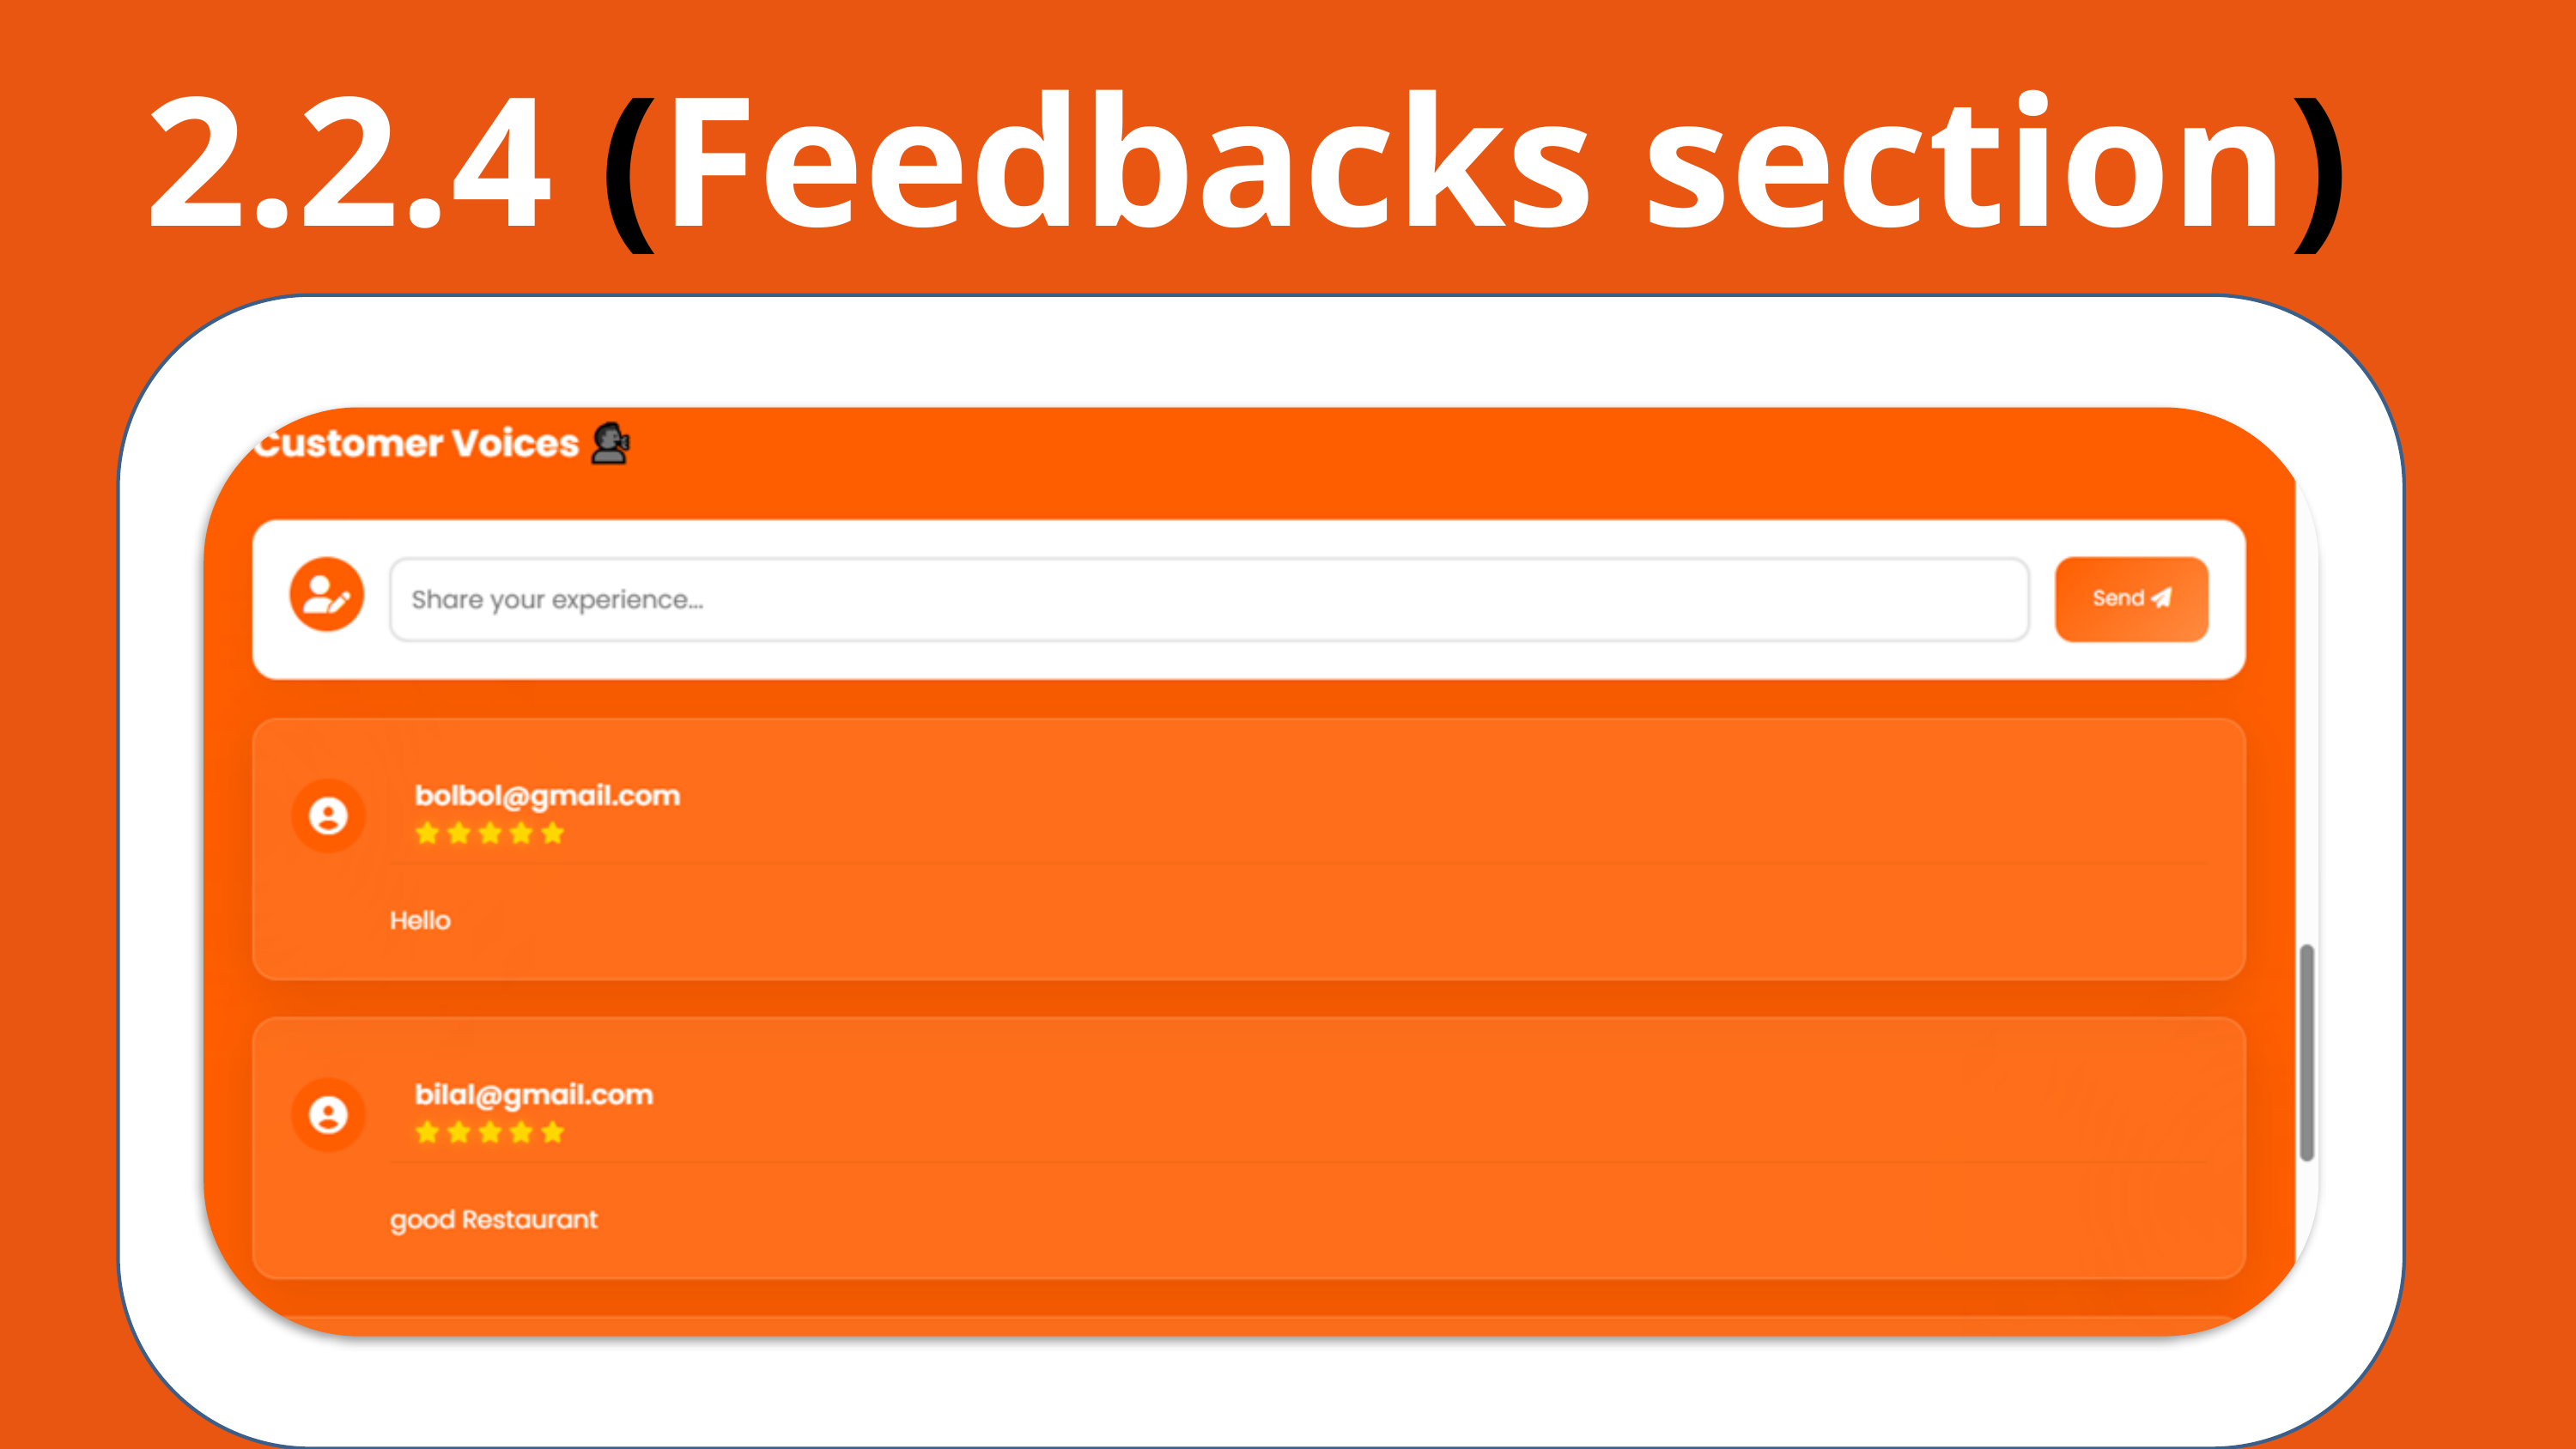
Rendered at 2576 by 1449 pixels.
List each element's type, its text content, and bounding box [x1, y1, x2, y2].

text_box [116, 293, 2407, 1449]
picture [203, 407, 2319, 1337]
text_box 2.2.4 (Feedbacks section) [144, 83, 2458, 263]
